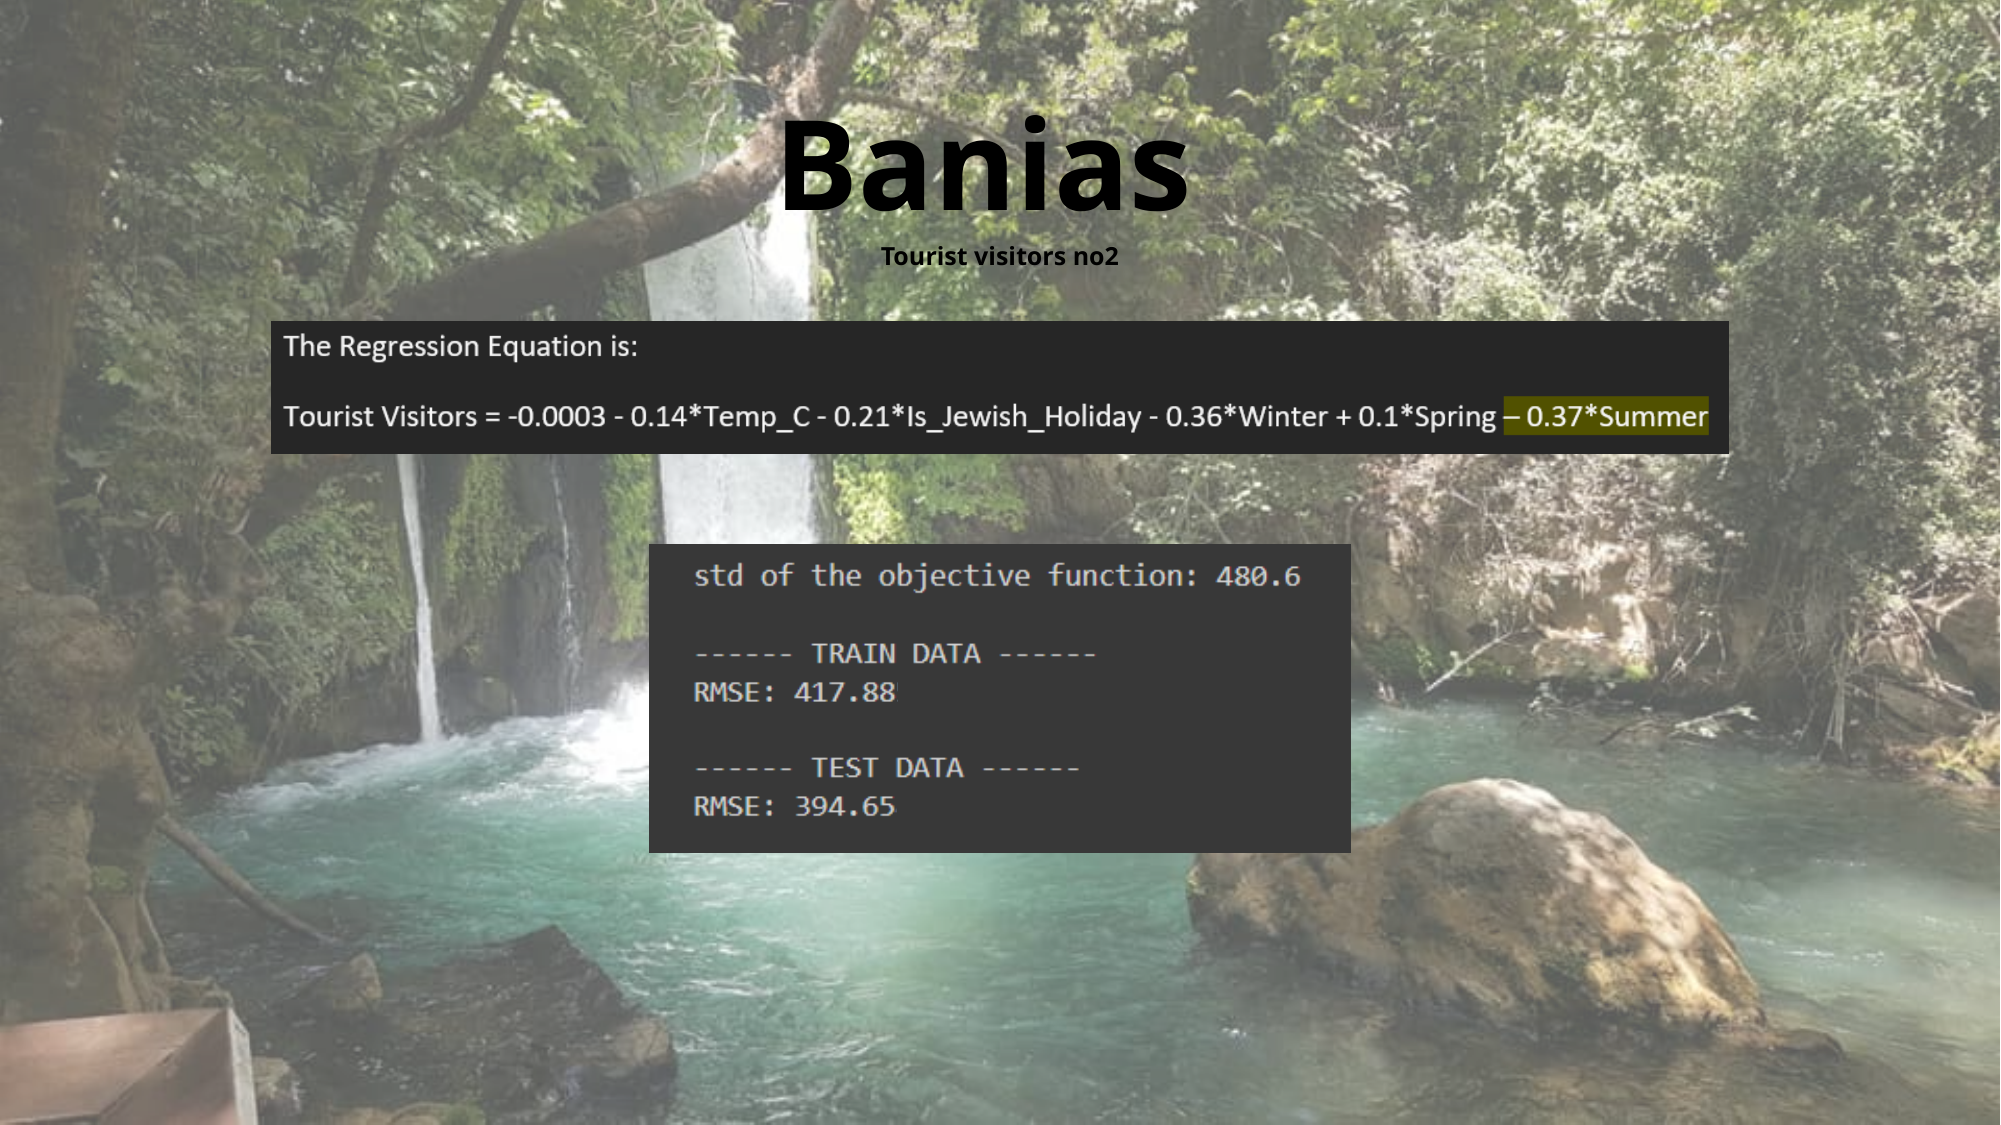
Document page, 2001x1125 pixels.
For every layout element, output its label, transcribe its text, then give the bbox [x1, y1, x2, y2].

title Banias [121, 61, 1847, 279]
picture [649, 544, 1351, 853]
picture [271, 321, 1729, 454]
text_box Tourist visitors no2 [822, 236, 1178, 279]
